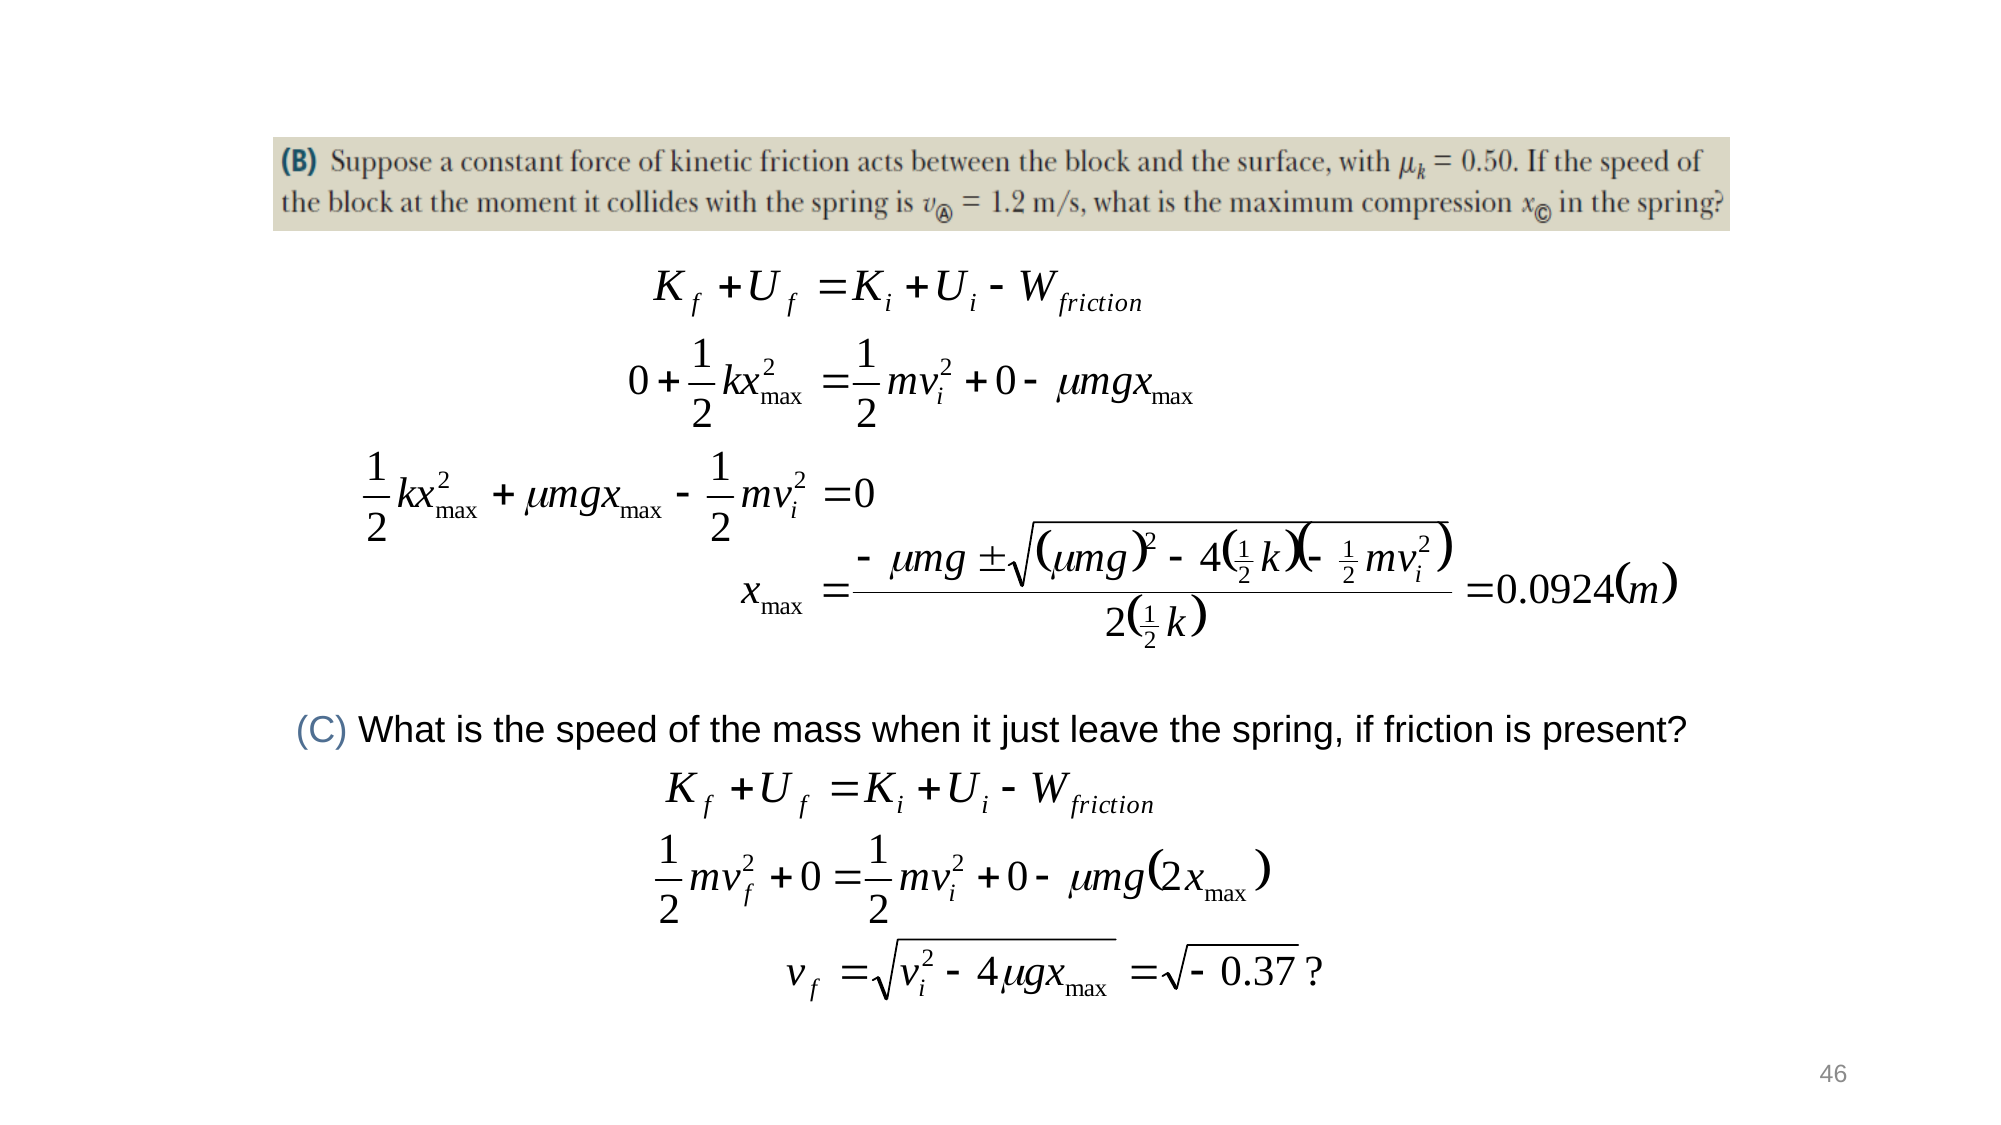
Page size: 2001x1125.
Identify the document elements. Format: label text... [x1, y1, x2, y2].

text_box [732, 513, 1680, 657]
text_box (C) What is the speed of the mass when it just leave the spring, if friction is present? [280, 697, 1704, 758]
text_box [648, 822, 1275, 934]
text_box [657, 758, 1156, 822]
slide_number 46 [1412, 1042, 1863, 1103]
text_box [356, 439, 882, 551]
picture [273, 137, 1730, 231]
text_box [780, 928, 1331, 1011]
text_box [645, 255, 1144, 326]
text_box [622, 326, 1202, 438]
